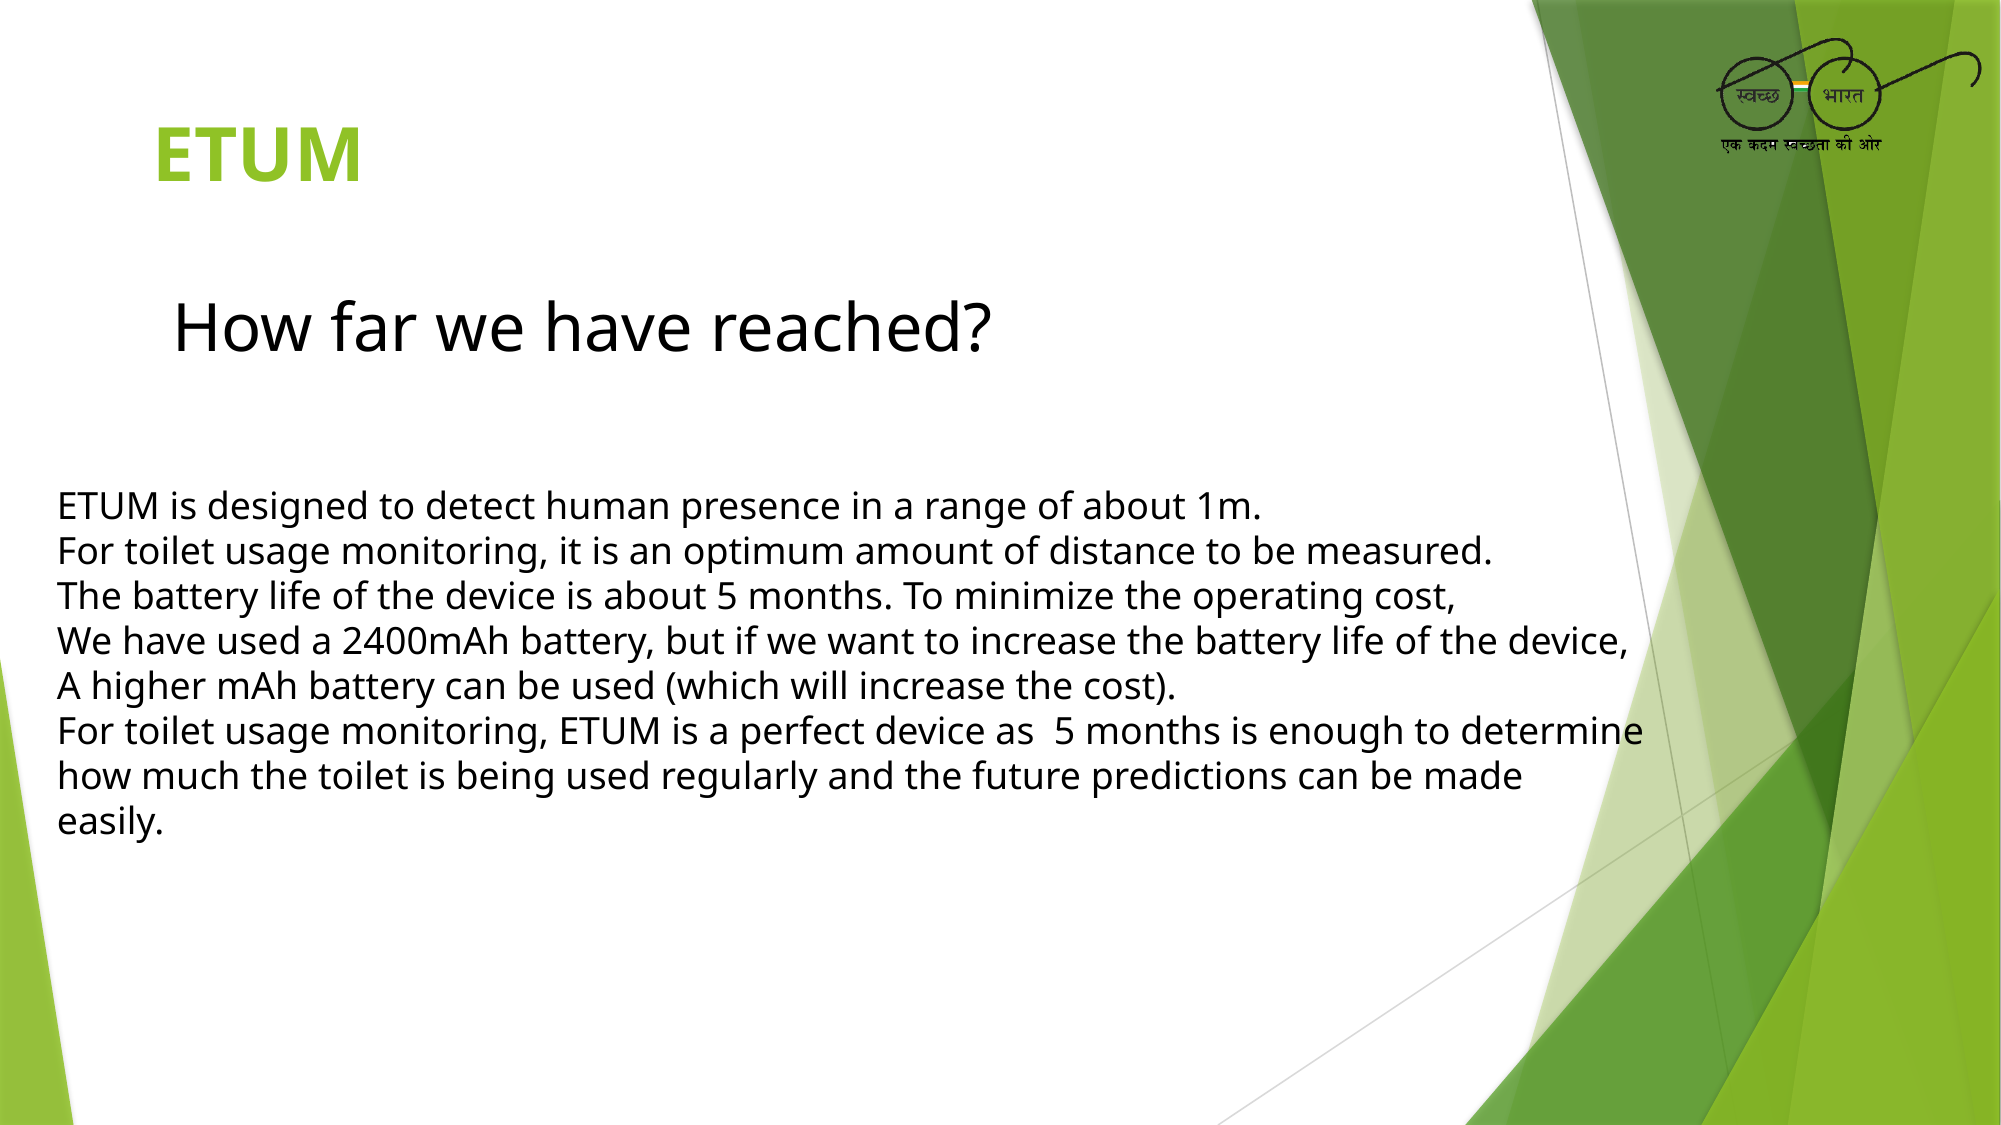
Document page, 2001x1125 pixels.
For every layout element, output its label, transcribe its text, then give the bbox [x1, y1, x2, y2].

text_box ETUM is designed to detect human presence in a range of about 1m. For toilet usage monitoring, it is an optimum amount of distance to be measured. The battery life of the device is about 5 months. To minimize the operating cost, We have used a 2400mAh battery, but if we want to increase the battery life of the device, A higher mAh battery can be used (which will increase the cost). For toilet usage monitoring, ETUM is a perfect device as 5 months is enough to determine how much the toilet is being used regularly and the future predictions can be made easily. [42, 474, 1661, 850]
title ETUM [137, 98, 1548, 316]
text_box How far we have reached? [157, 277, 1009, 372]
picture [1708, 18, 1984, 164]
